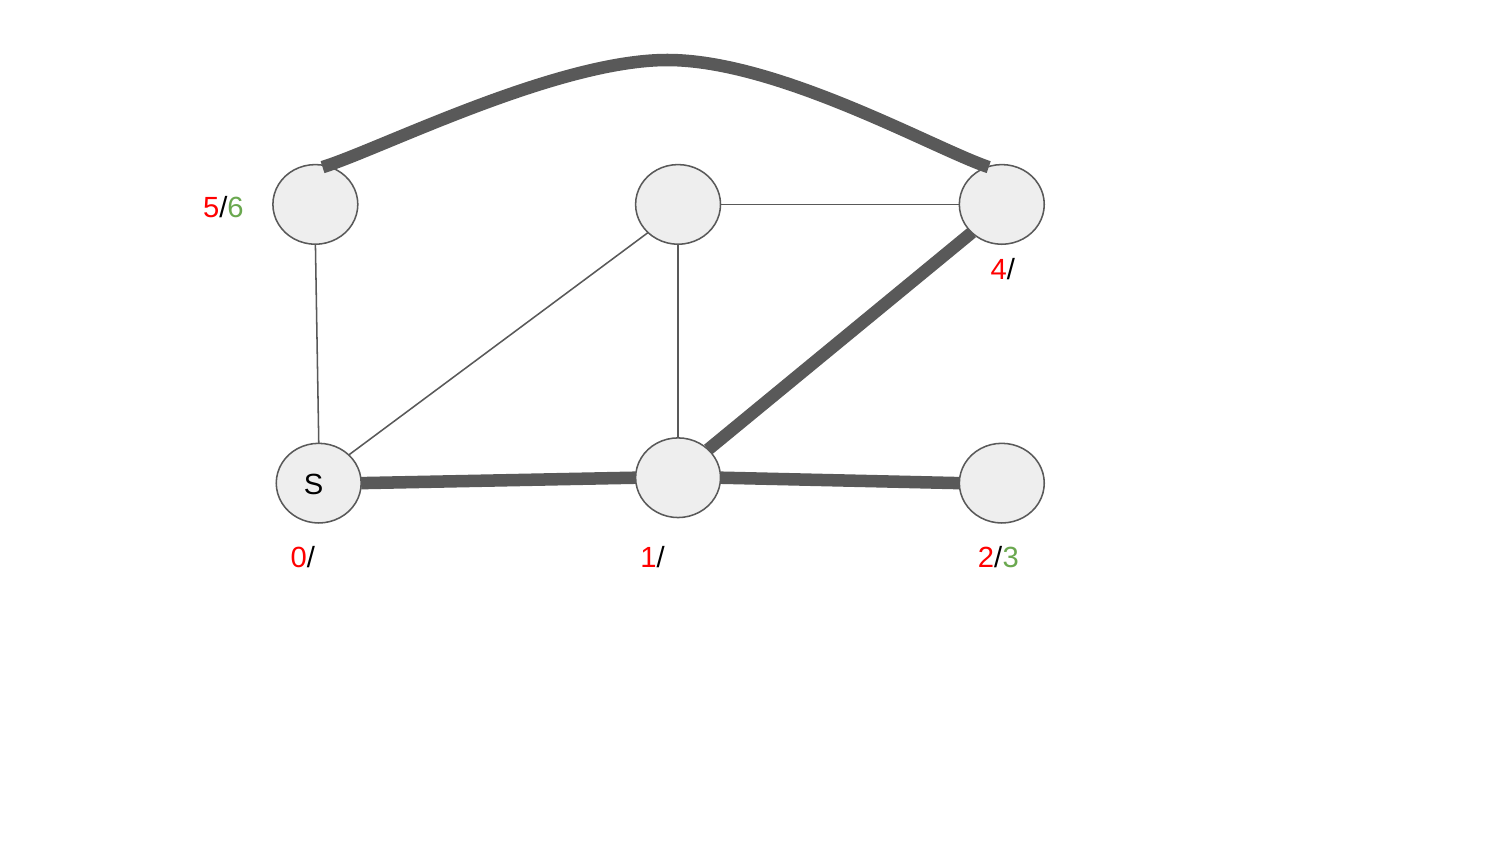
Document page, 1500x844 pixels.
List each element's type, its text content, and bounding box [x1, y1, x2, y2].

text_box [289, 164, 358, 245]
text_box 1/ [625, 522, 760, 586]
text_box [322, 60, 989, 168]
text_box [360, 477, 636, 484]
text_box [720, 477, 960, 484]
text_box 5/6 [188, 172, 323, 236]
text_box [315, 243, 319, 444]
text_box [636, 438, 720, 518]
text_box 4/ [976, 235, 1111, 299]
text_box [348, 232, 649, 456]
text_box [959, 164, 1045, 235]
text_box 2/3 [963, 522, 1098, 586]
text_box S [276, 443, 361, 522]
text_box [635, 168, 721, 245]
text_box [707, 232, 973, 450]
text_box [960, 443, 1045, 522]
text_box 0/ [275, 522, 411, 586]
